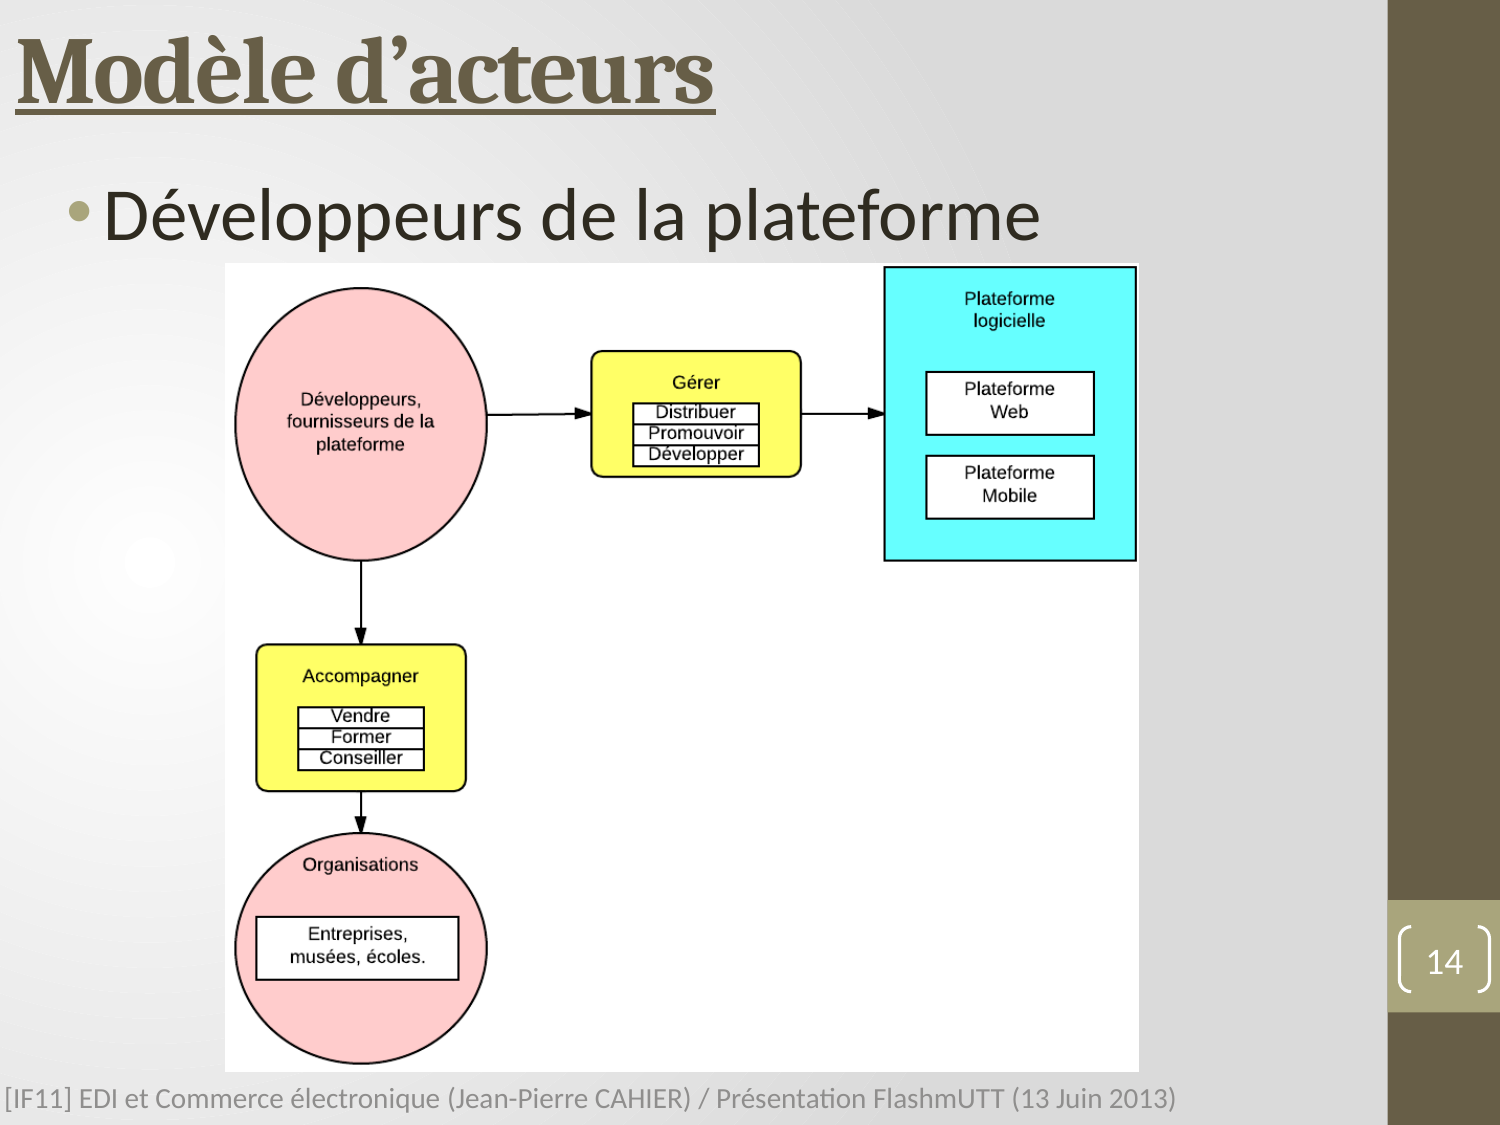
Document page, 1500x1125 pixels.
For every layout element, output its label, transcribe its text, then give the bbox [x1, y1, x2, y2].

title Modèle d’acteurs [0, 0, 1388, 130]
picture [224, 262, 1140, 1073]
text_box Développeurs de la plateforme [32, 157, 1357, 1086]
text_box [IF11] EDI et Commerce électronique (Jean-Pierre CAHIER) / Présentation FlashmUTT (13 Juin 2013) [0, 1071, 1324, 1125]
slide_number 14 [1397, 925, 1492, 994]
